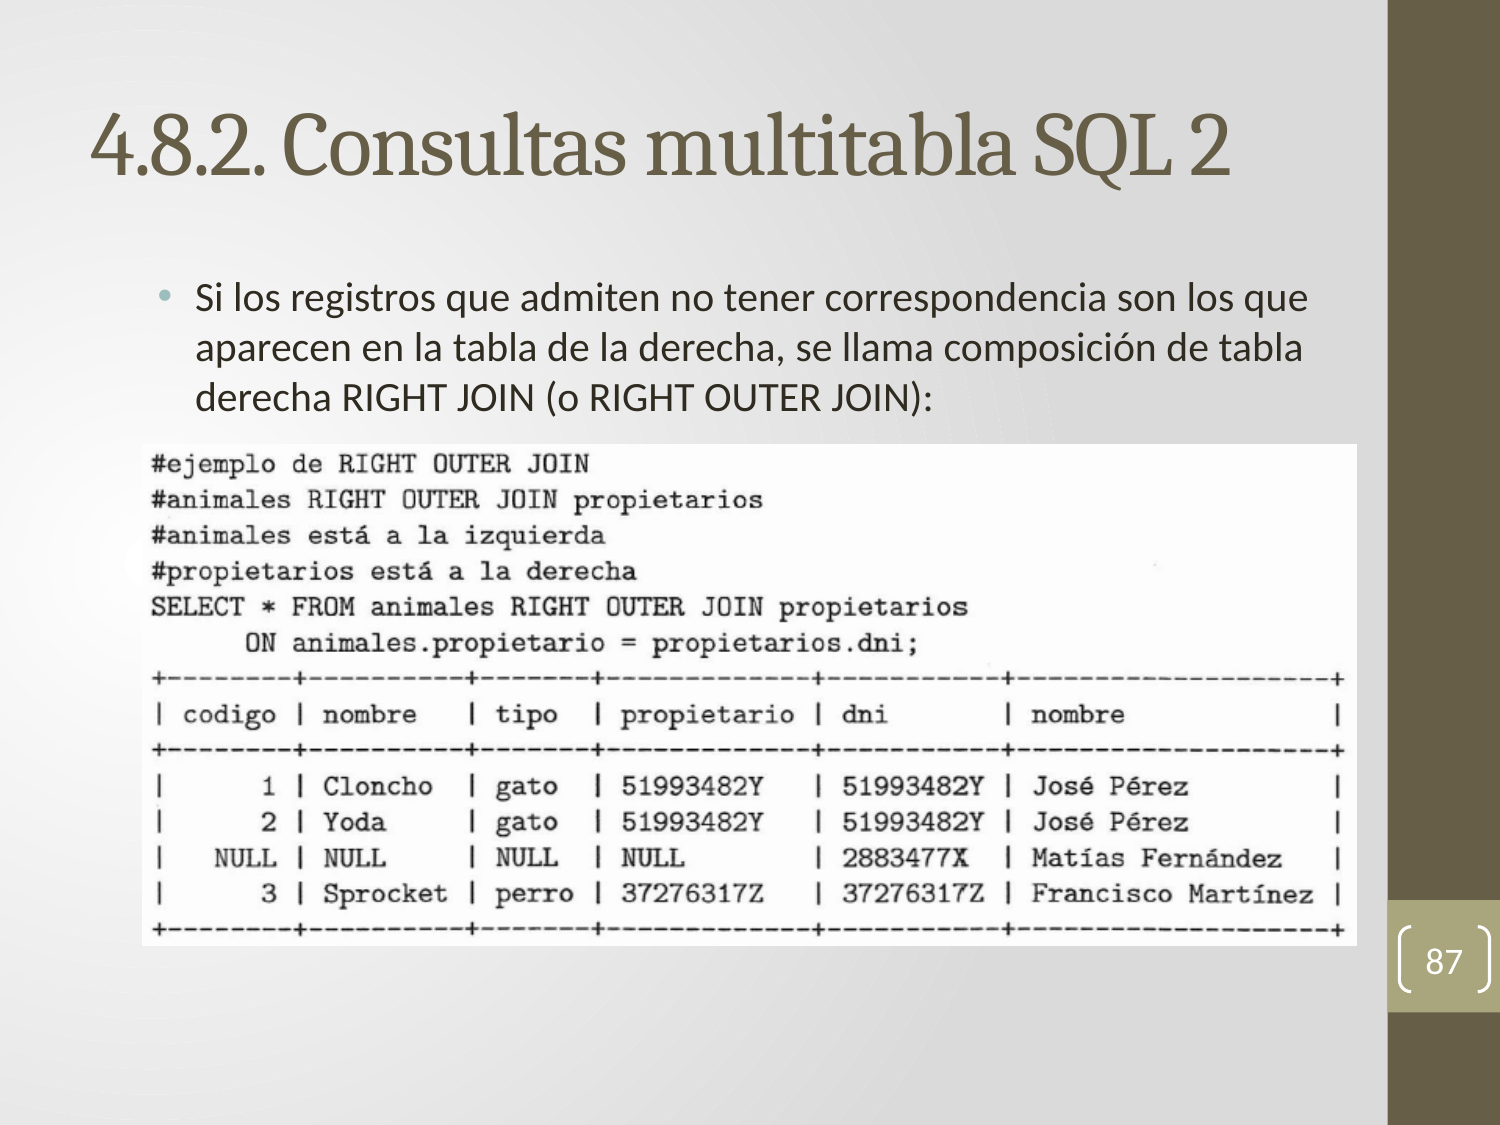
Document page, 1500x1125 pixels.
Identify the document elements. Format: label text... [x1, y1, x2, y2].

list Si los registros que admiten no tener correspondencia son los que aparecen en la tabla de la derecha, se llama composición de tabla derecha RIGHT JOIN (o RIGHT OUTER JOIN): [75, 262, 1325, 1050]
slide_number 87 [1397, 925, 1492, 994]
title 4.8.2. Consultas multitabla SQL 2 [75, 45, 1325, 233]
picture [142, 443, 1358, 947]
